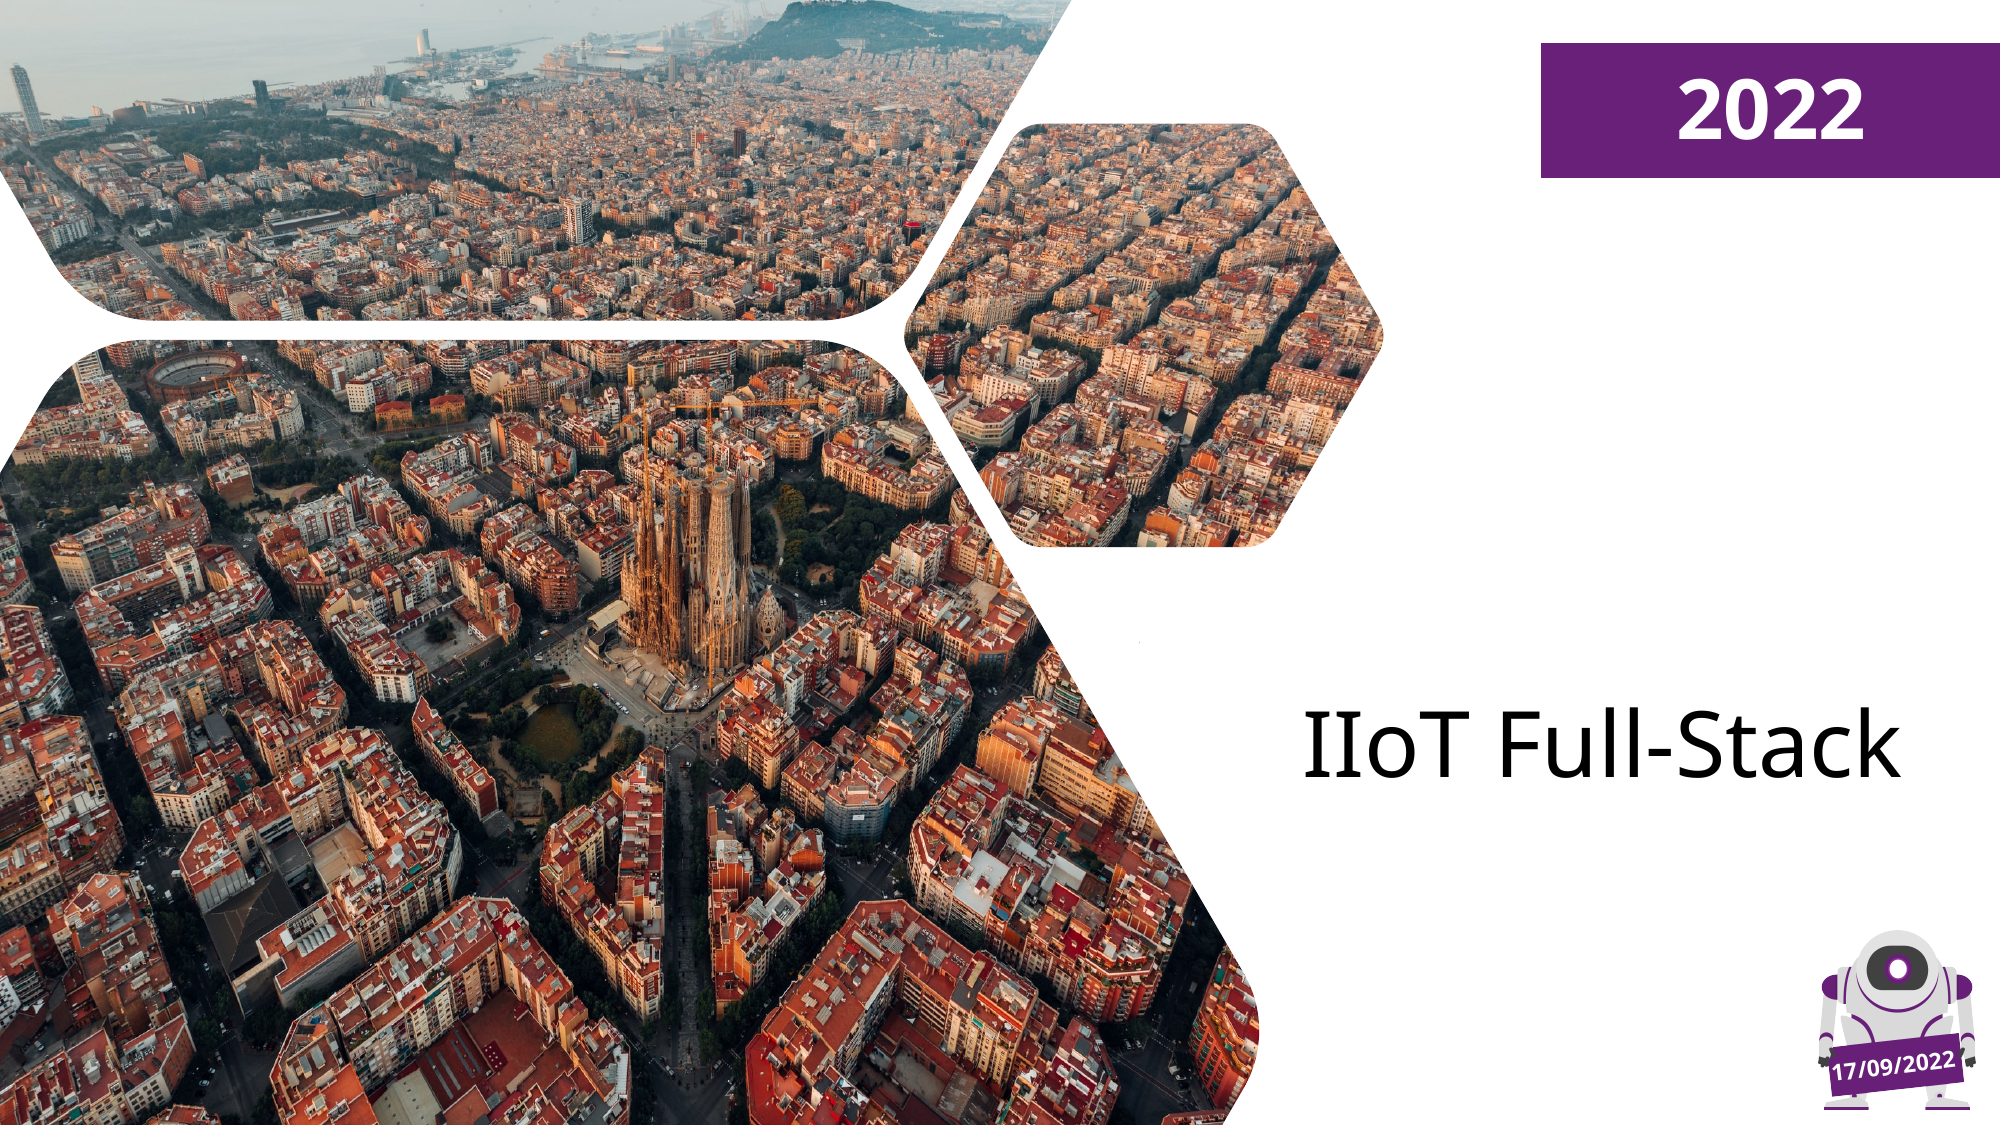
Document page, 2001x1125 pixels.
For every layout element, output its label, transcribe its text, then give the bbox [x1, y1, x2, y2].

text_box [1541, 165, 2000, 178]
picture [0, 0, 1384, 1125]
text_box [1541, 43, 2000, 56]
title IIoT Full-Stack [1384, 553, 1919, 805]
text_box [1814, 930, 1976, 1110]
text_box 2022 [1541, 56, 2000, 165]
